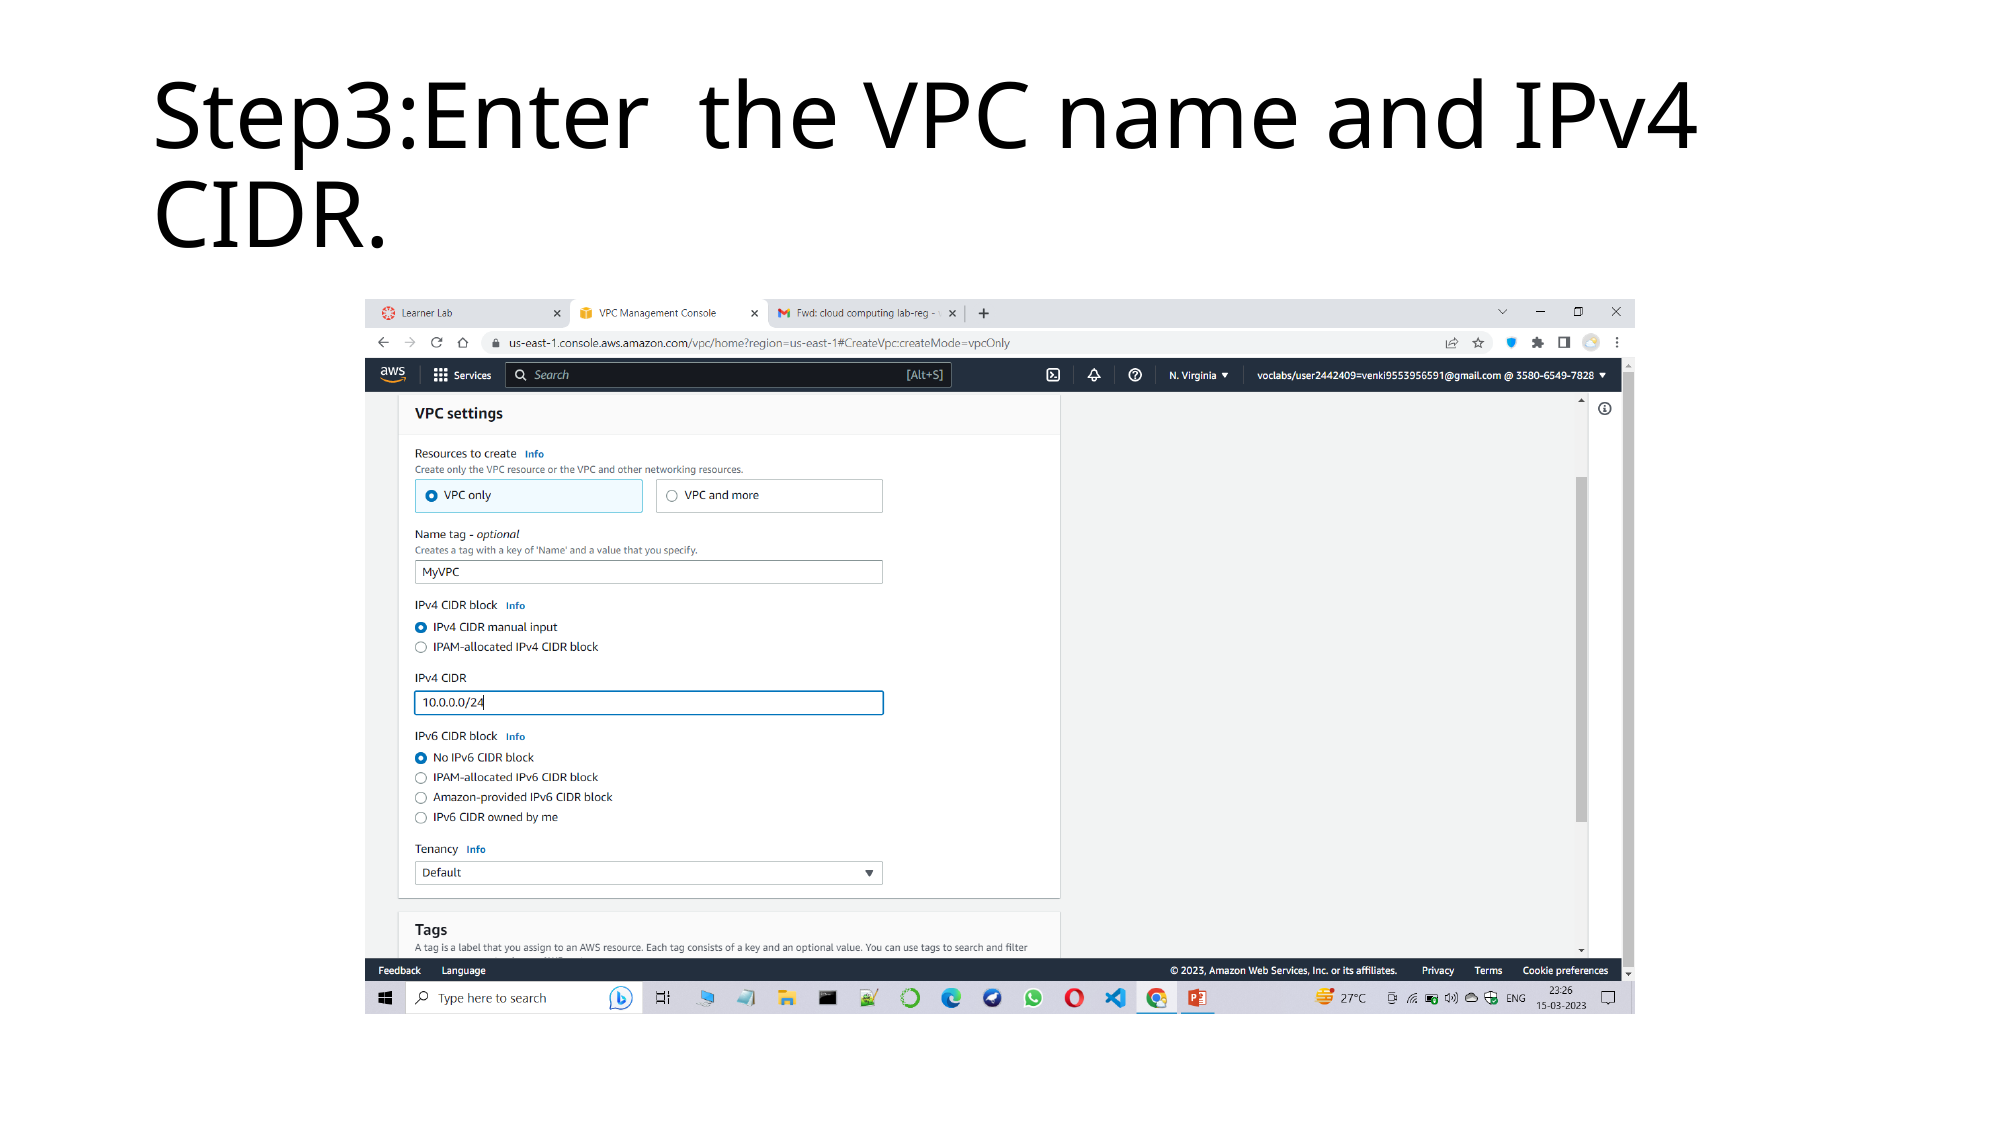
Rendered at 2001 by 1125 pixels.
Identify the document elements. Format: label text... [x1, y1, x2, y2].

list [365, 299, 1635, 1014]
title Step3:Enter the VPC name and IPv4 CIDR. [137, 59, 1863, 278]
